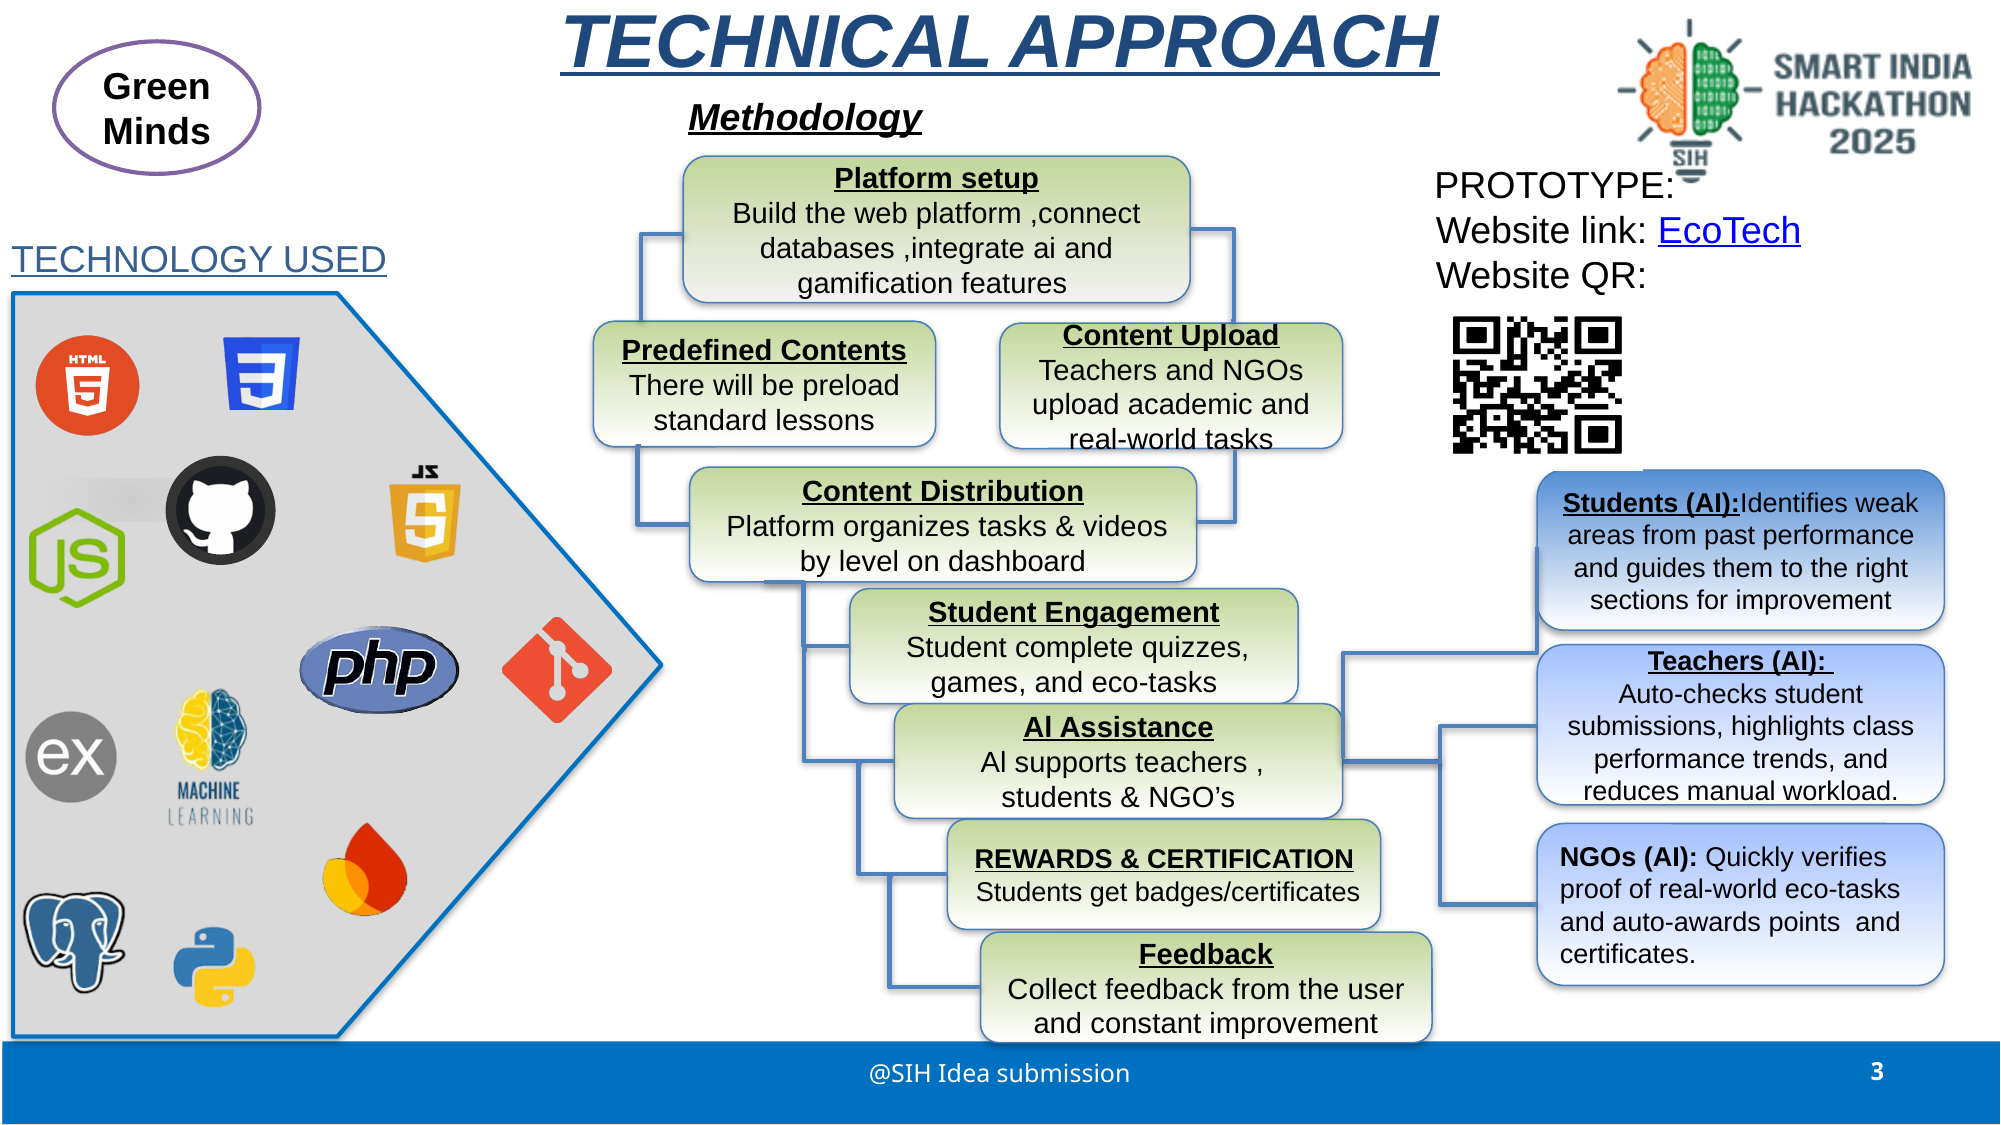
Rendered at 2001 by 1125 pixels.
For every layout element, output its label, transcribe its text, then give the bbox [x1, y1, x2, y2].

text_box [2, 1041, 2000, 1124]
text_box Feedback Collect feedback from the user and constant improvement [979, 931, 1433, 1044]
text_box PROTOTYPE: Website link: EcoTech Website QR: [1368, 63, 1962, 303]
slide_number 3 [1433, 1042, 1900, 1103]
picture [1431, 298, 1643, 472]
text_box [1342, 546, 1538, 759]
text_box Methodology [610, 85, 1368, 146]
text_box GreenMinds [52, 39, 262, 176]
text_box Predefined Contents There will be preload standard lessons [592, 320, 937, 448]
picture [344, 464, 507, 563]
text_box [848, 775, 961, 862]
picture [23, 708, 119, 806]
text_box Content Upload Teachers and NGOs upload academic and real-world tasks [999, 322, 1344, 450]
text_box Platform setup Build the web platform ,connect databases ,integrate ai and gamification features [682, 155, 1191, 304]
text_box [764, 581, 851, 647]
text_box [12, 292, 663, 902]
picture [0, 460, 271, 608]
picture [30, 330, 146, 441]
text_box REWARDS & CERTIFICATION Students get badges/certificates [947, 818, 1382, 930]
footer @SIH Idea submission [683, 1042, 1317, 1103]
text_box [880, 887, 993, 976]
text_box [1179, 466, 1253, 506]
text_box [625, 460, 705, 510]
text_box NGOs (AI): Quickly verifies proof of real-world eco-tasks and auto-awards points and certificates. [1536, 822, 1946, 987]
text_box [640, 233, 685, 322]
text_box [794, 661, 907, 750]
text_box TECHNOLOGY USED [0, 227, 524, 288]
picture [501, 616, 612, 723]
text_box [318, 930, 432, 1038]
text_box Al Assistance Al supports teachers , students & NGO’s [893, 702, 1337, 817]
text_box Teachers (AI): Auto-checks student submissions, highlights class performance trends, and reduces manual workload. [1543, 643, 1946, 806]
text_box Students (AI):Identifies weak areas from past performance and guides them to the right sections for improvement [1536, 469, 1946, 631]
text_box [306, 724, 605, 919]
picture [1614, 9, 1977, 194]
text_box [1189, 229, 1231, 322]
text_box Content Distribution Platform organizes tasks & videos by level on dashboard [688, 466, 1198, 583]
picture [223, 332, 300, 410]
picture [0, 605, 491, 1030]
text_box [1342, 770, 1538, 905]
text_box Student Engagement Student complete quizzes, games, and eco-tasks [849, 587, 1299, 702]
text_box [12, 1027, 108, 1038]
title TECHNICAL APPROACH [99, 0, 1901, 132]
